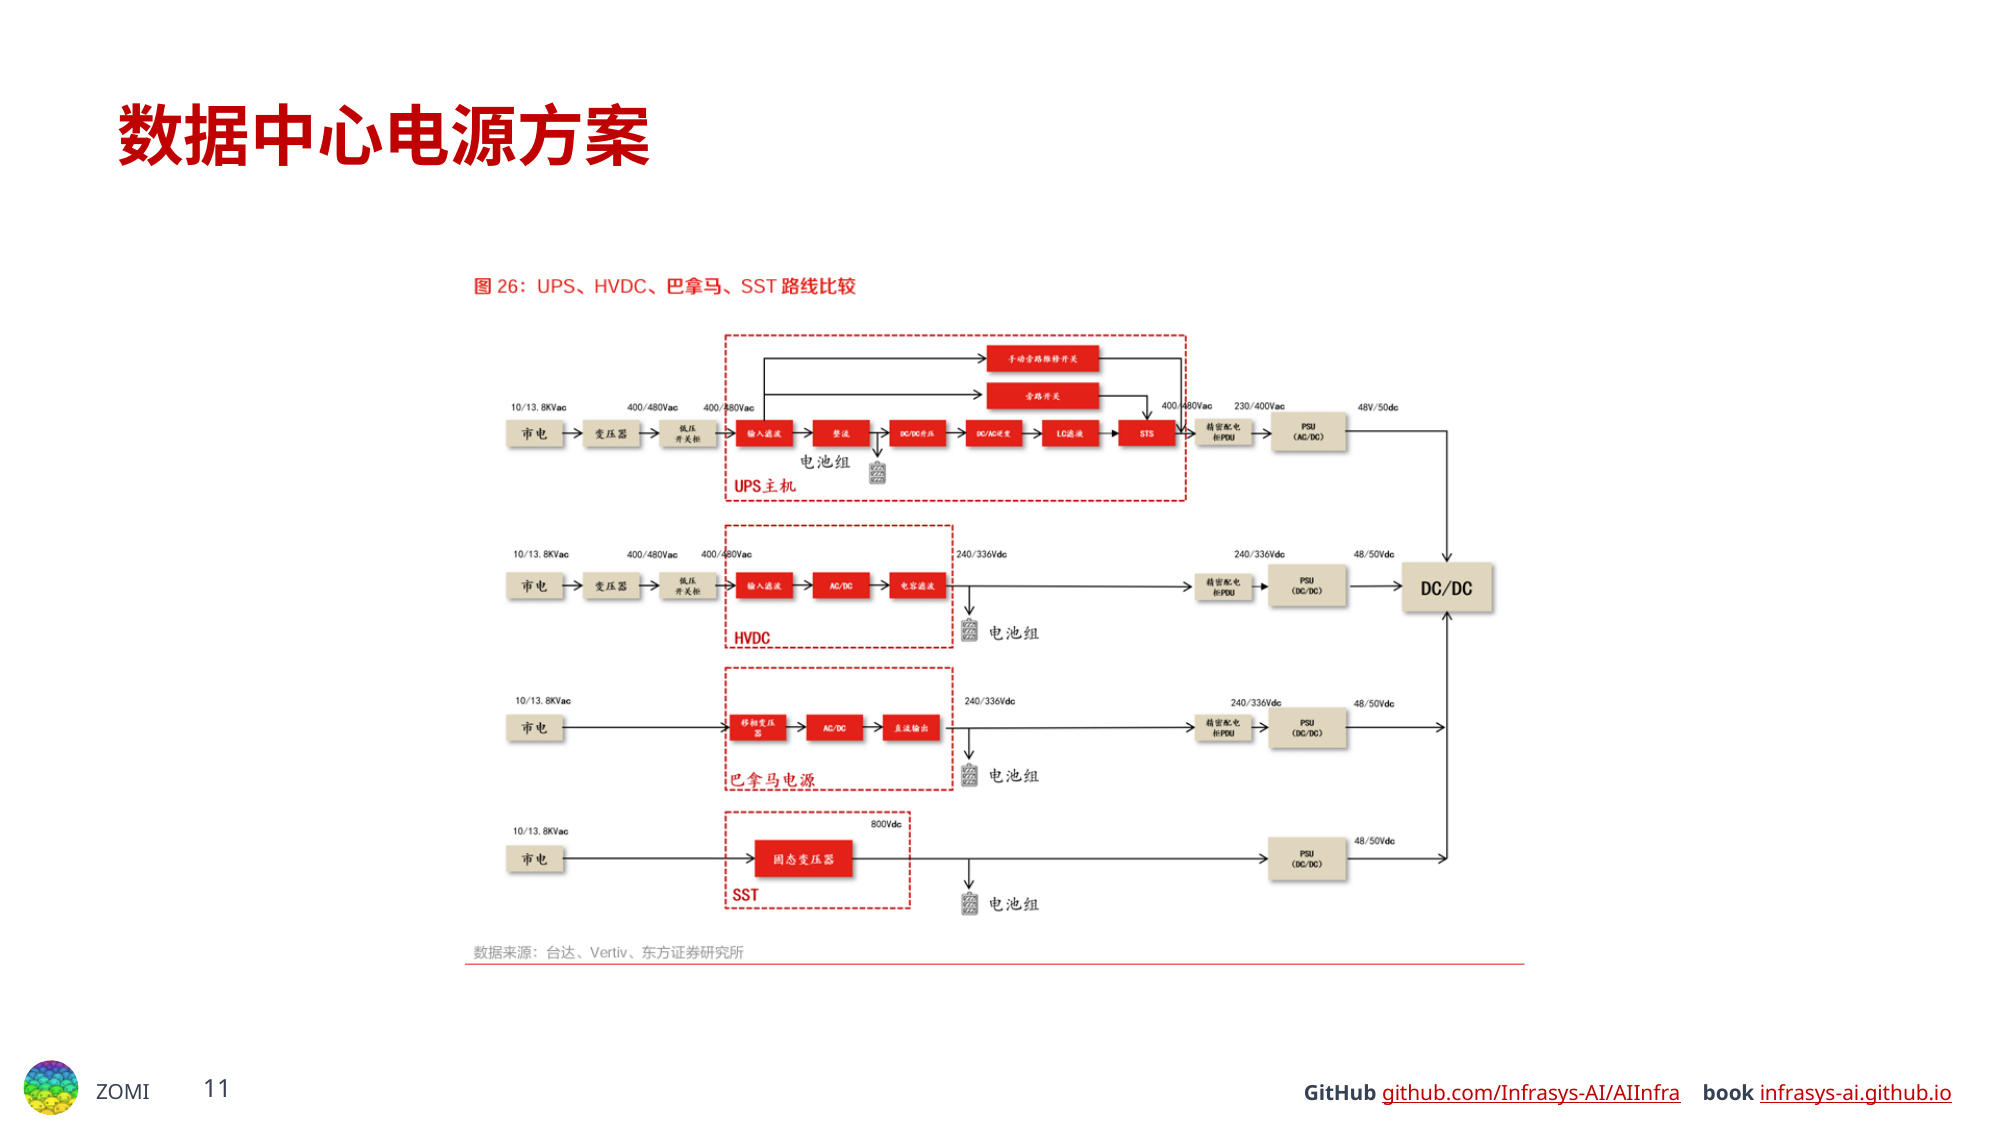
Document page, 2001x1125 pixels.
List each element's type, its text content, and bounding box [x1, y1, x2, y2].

picture [23, 1060, 79, 1115]
title 数据中心电源方案 [102, 85, 1901, 183]
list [464, 275, 1539, 972]
